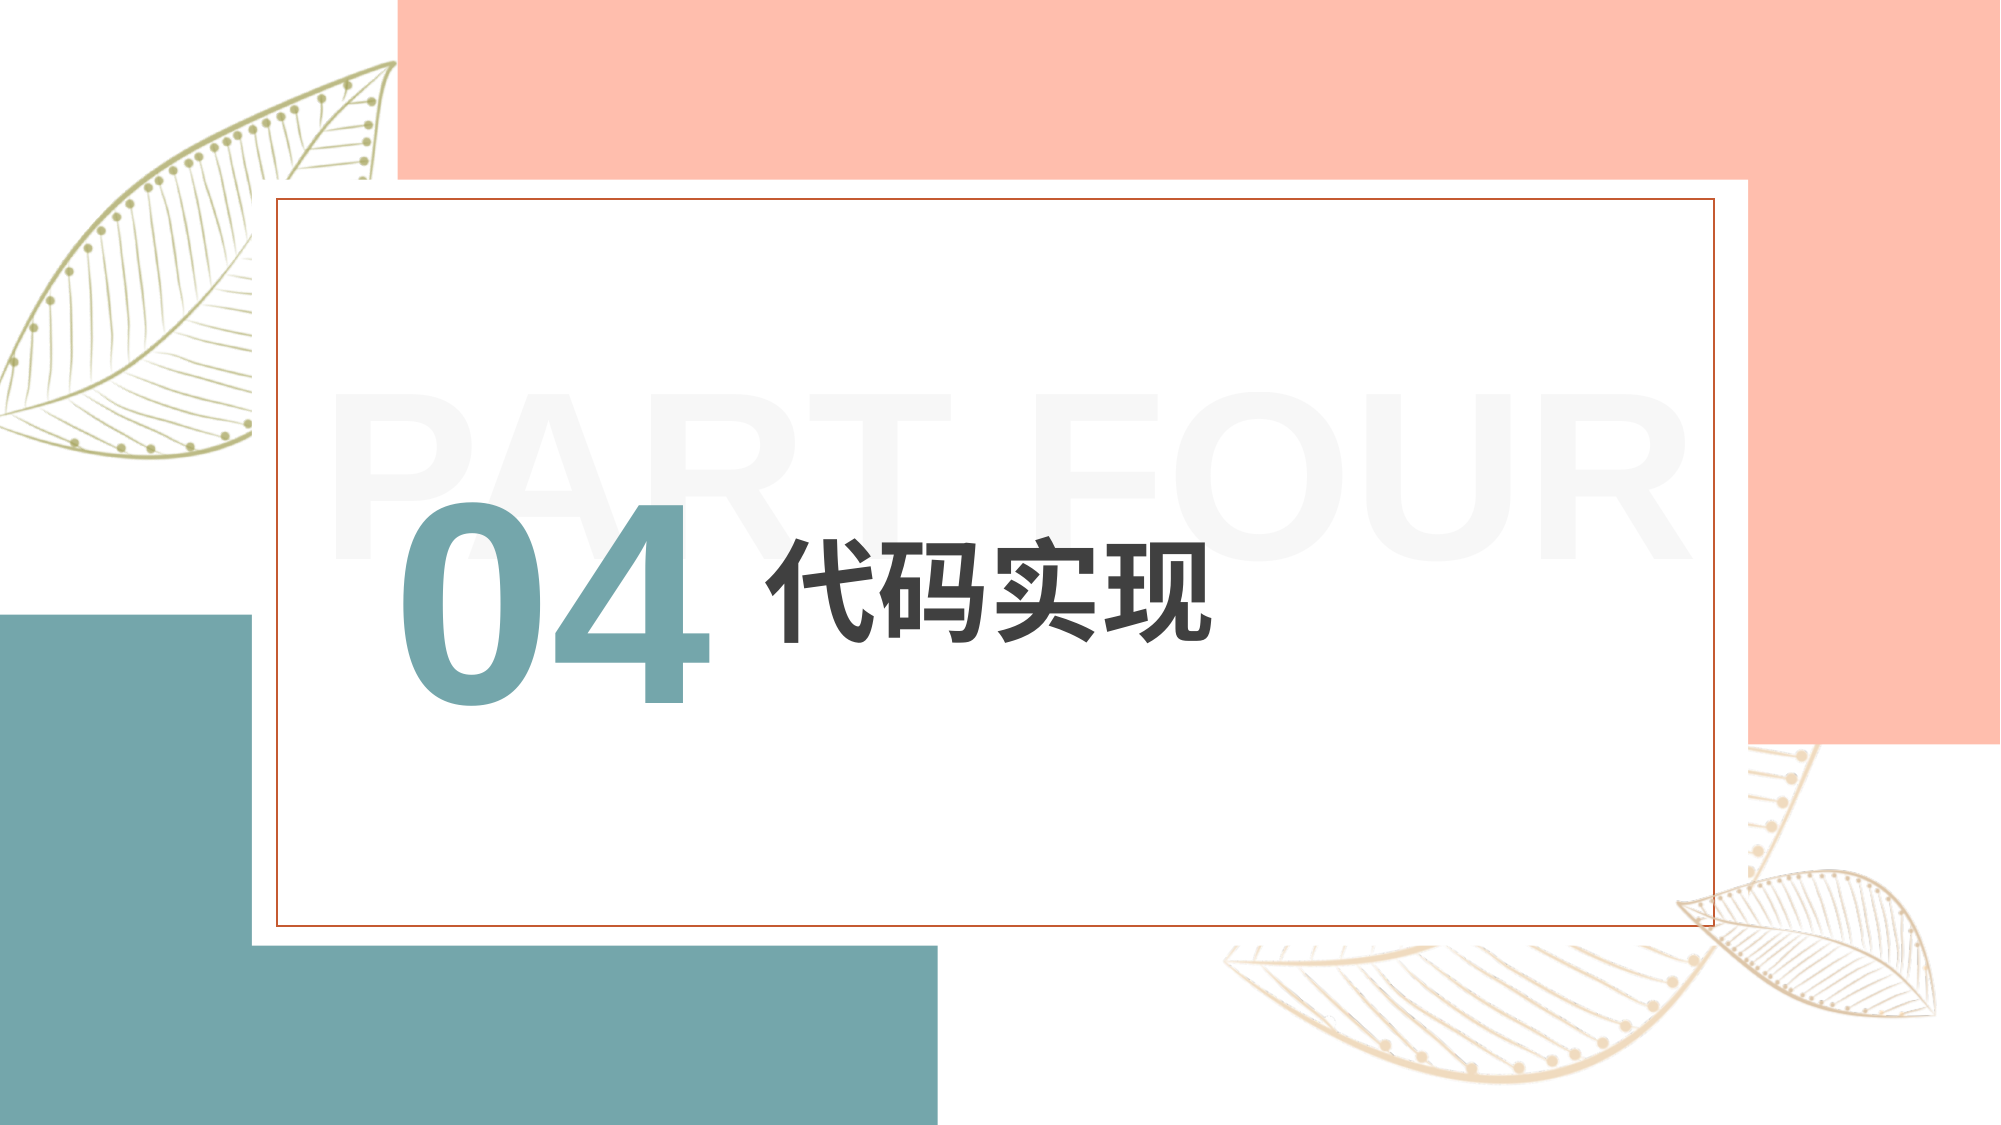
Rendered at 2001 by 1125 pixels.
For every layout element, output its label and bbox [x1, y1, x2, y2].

text_box [251, 179, 1749, 946]
picture [1110, 273, 2000, 1125]
text_box [0, 613, 939, 1125]
picture [0, 0, 404, 596]
text_box [396, 0, 2000, 745]
